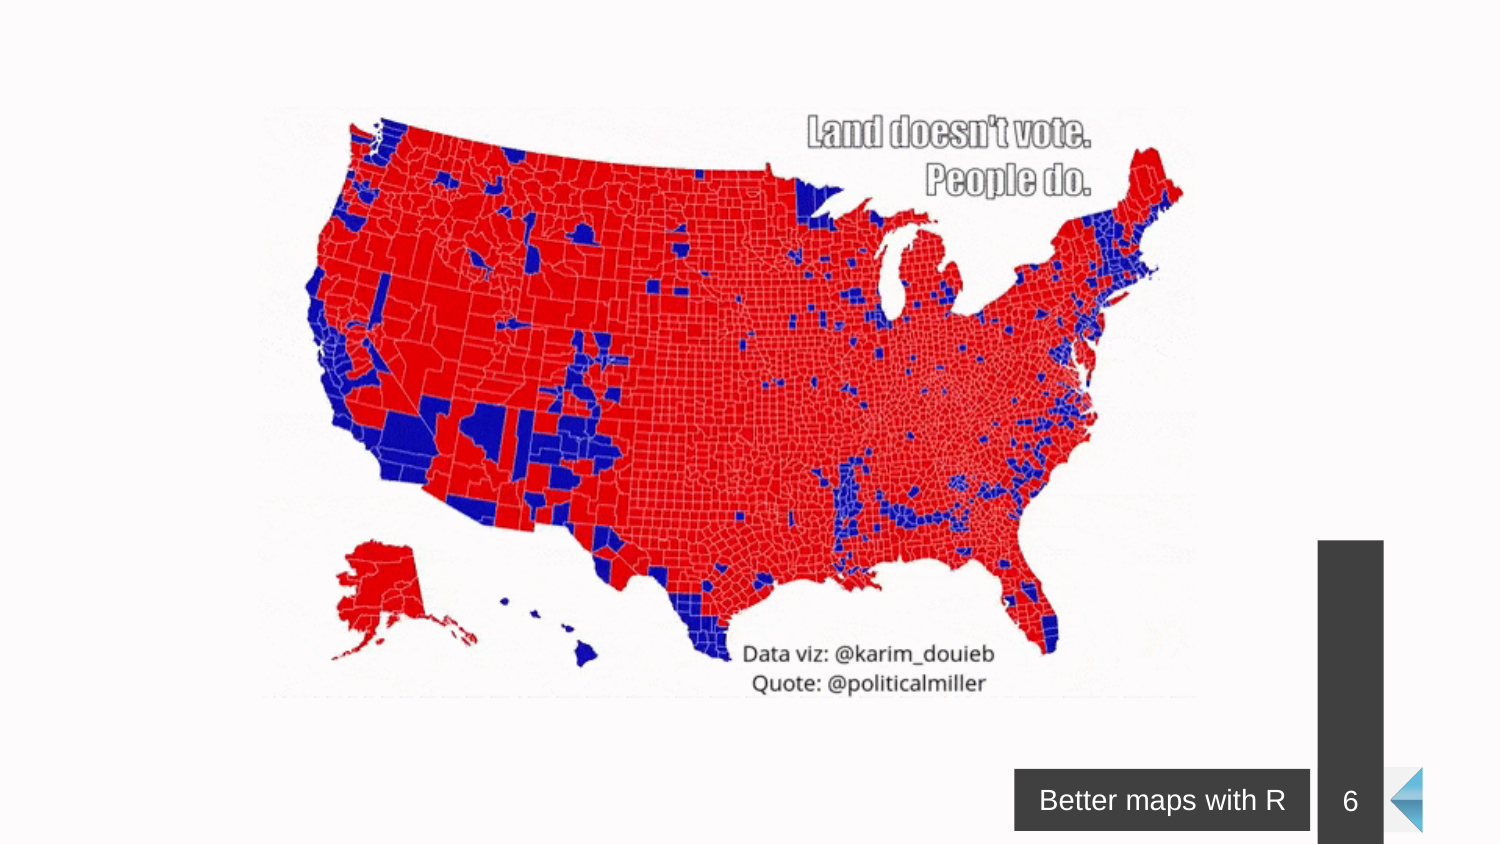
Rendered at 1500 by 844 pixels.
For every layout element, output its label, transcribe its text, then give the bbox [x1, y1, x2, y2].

picture [1391, 768, 1422, 832]
list Better maps with R [1014, 768, 1311, 831]
picture [258, 106, 1197, 698]
slide_number 6 [1317, 767, 1384, 833]
